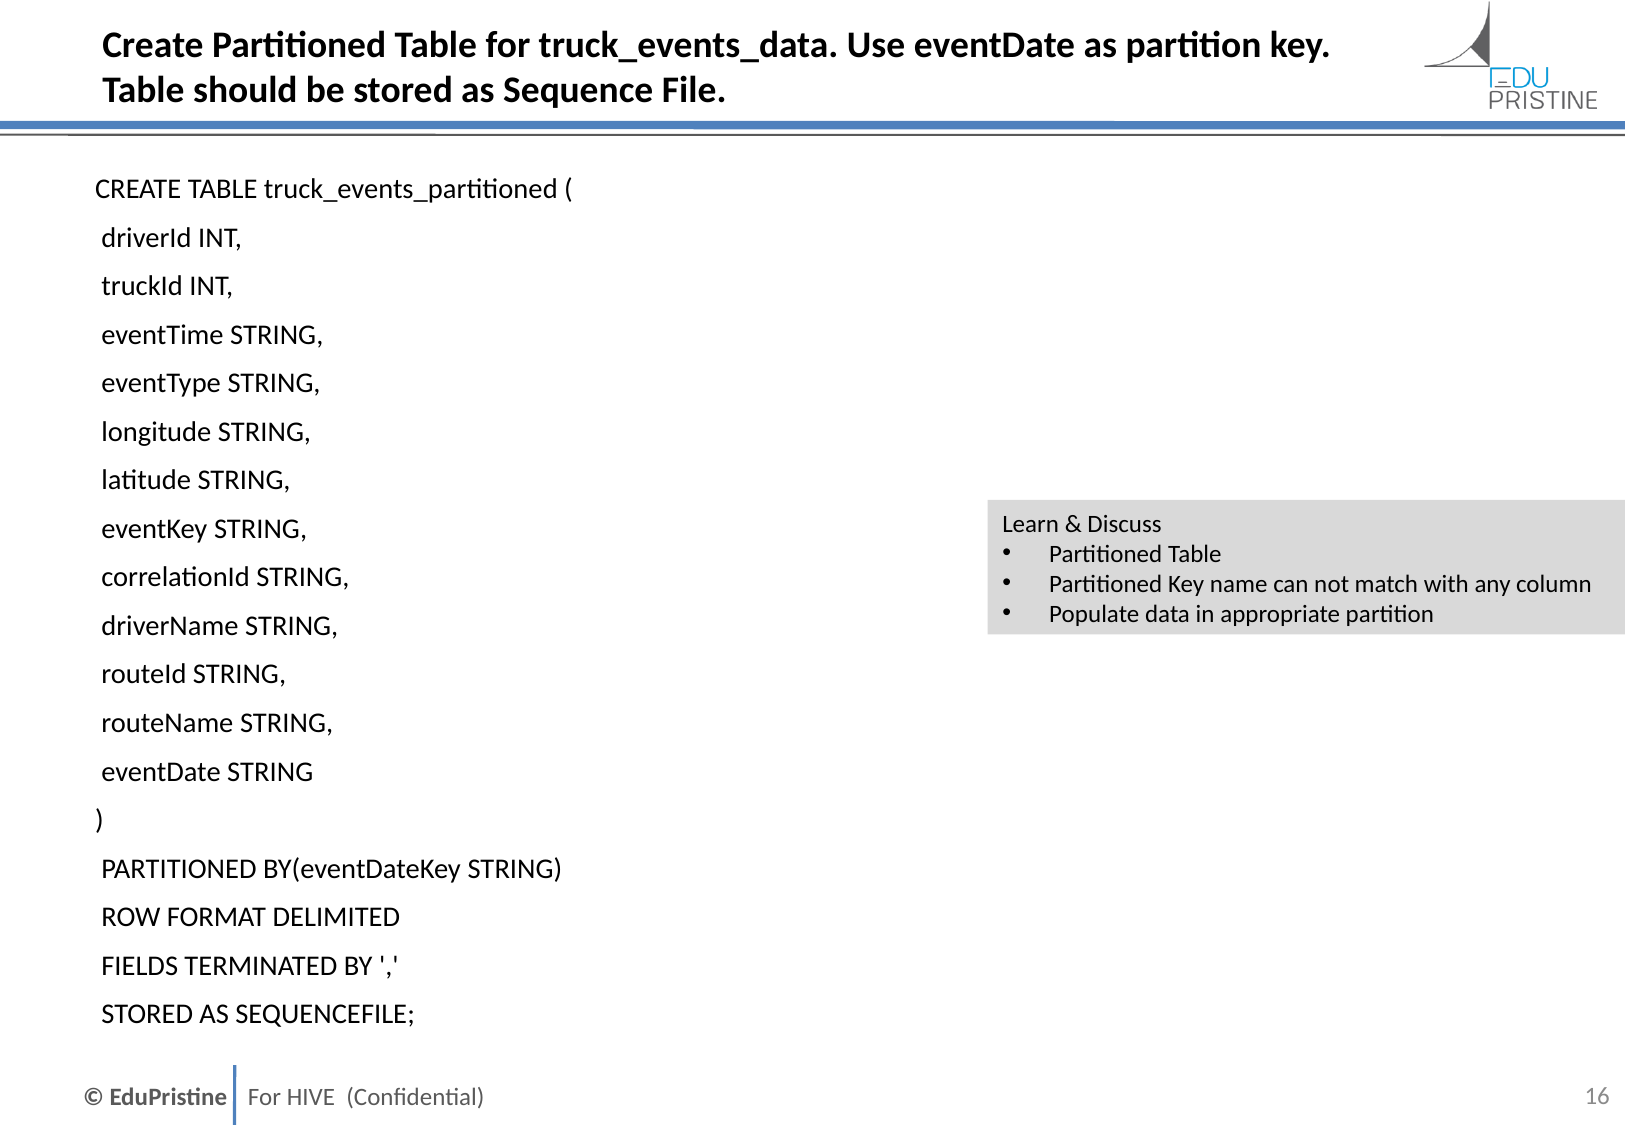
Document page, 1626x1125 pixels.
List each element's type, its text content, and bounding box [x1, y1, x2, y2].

text_box Learn & Discuss Partitioned Table Partitioned Key name can not match with any column Populate data in appropriate partition [987, 499, 1625, 635]
slide_number 15 [1543, 1065, 1625, 1125]
text_box Create Partitioned Table for truck_events_data. Use eventDate as partition key. Table should be stored as Sequence File. [87, 12, 1424, 163]
list CREATE TABLE truck_events_partitioned ( driverId INT, truckId INT, eventTime STRING, eventType STRING, longitude STRING, latitude STRING, eventKey STRING, correlationId STRING, driverName STRING, routeId STRING, routeName STRING, eventDate STRING ) PARTITIONED BY(eventDateKey STRING) ROW FORMAT DELIMITED FIELDS TERMINATED BY ',' STORED AS SEQUENCEFILE; [87, 162, 1625, 1038]
picture [1424, 1, 1597, 109]
